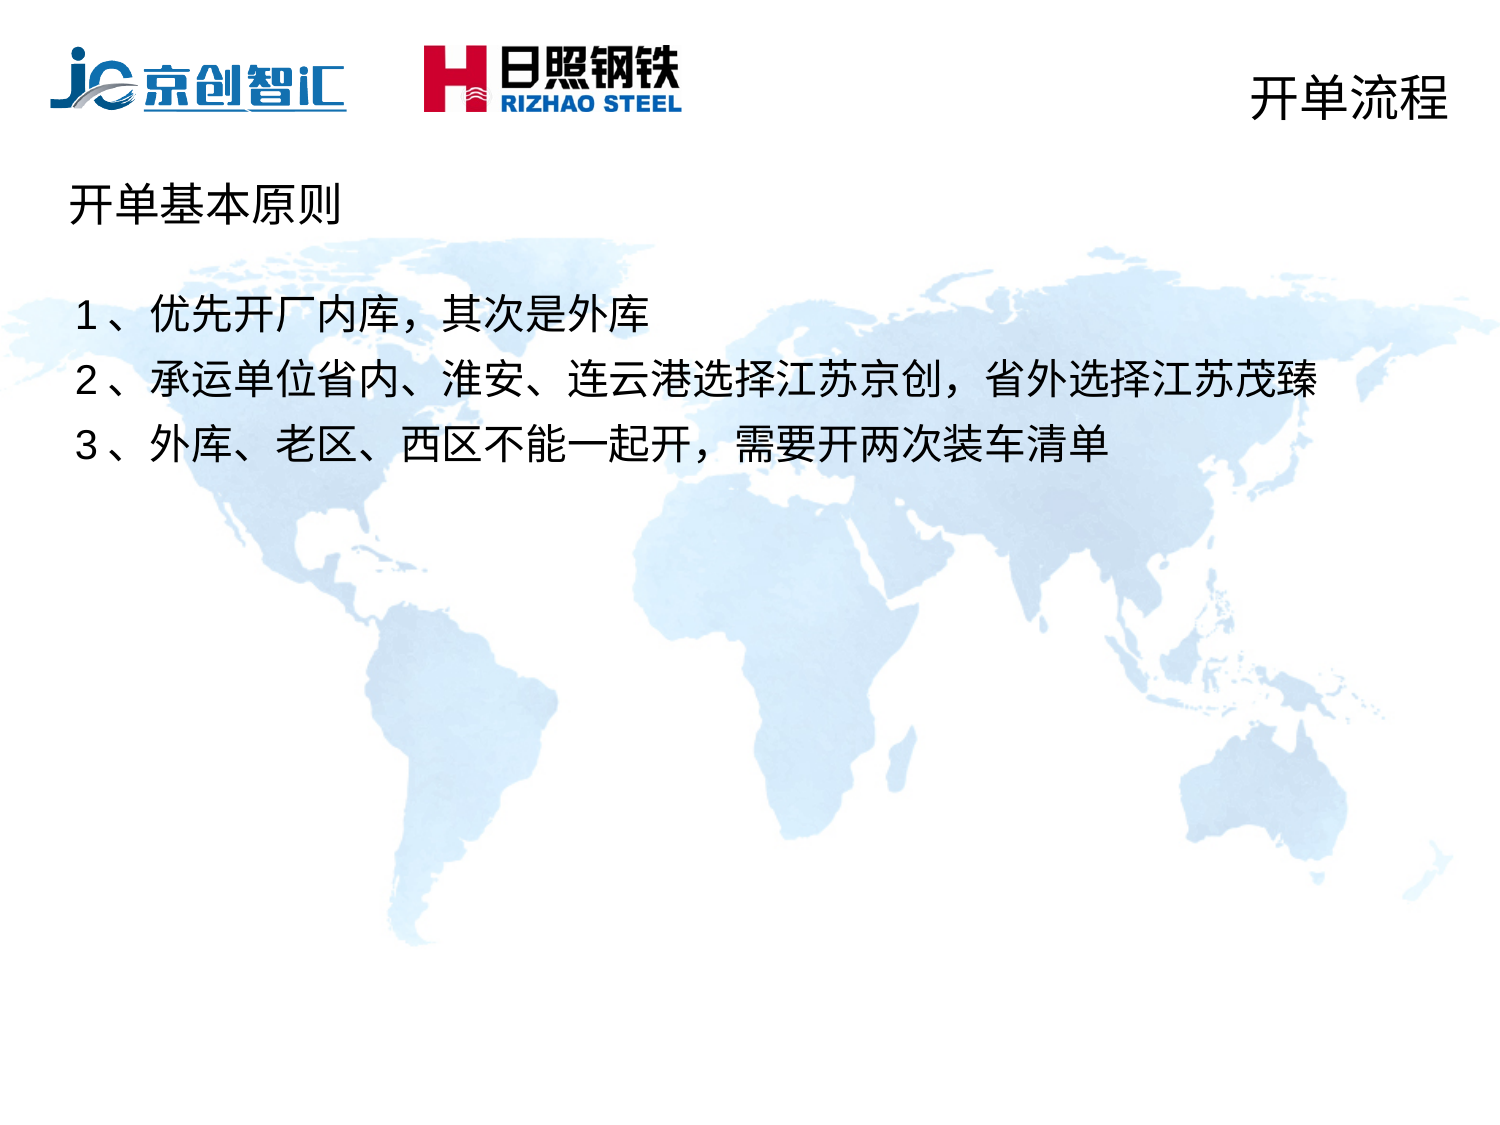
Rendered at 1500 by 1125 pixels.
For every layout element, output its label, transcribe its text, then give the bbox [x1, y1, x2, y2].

text_box 1、优先开厂内库，其次是外库 2、承运单位省内、淮安、连云港选择江苏京创，省外选择江苏茂臻 3、外库、老区、西区不能一起开，需要开两次装车清单 [59, 265, 1385, 476]
picture [0, 0, 1500, 1125]
text_box 开单流程 [751, 40, 1464, 134]
text_box 开单基本原则 [53, 152, 612, 239]
